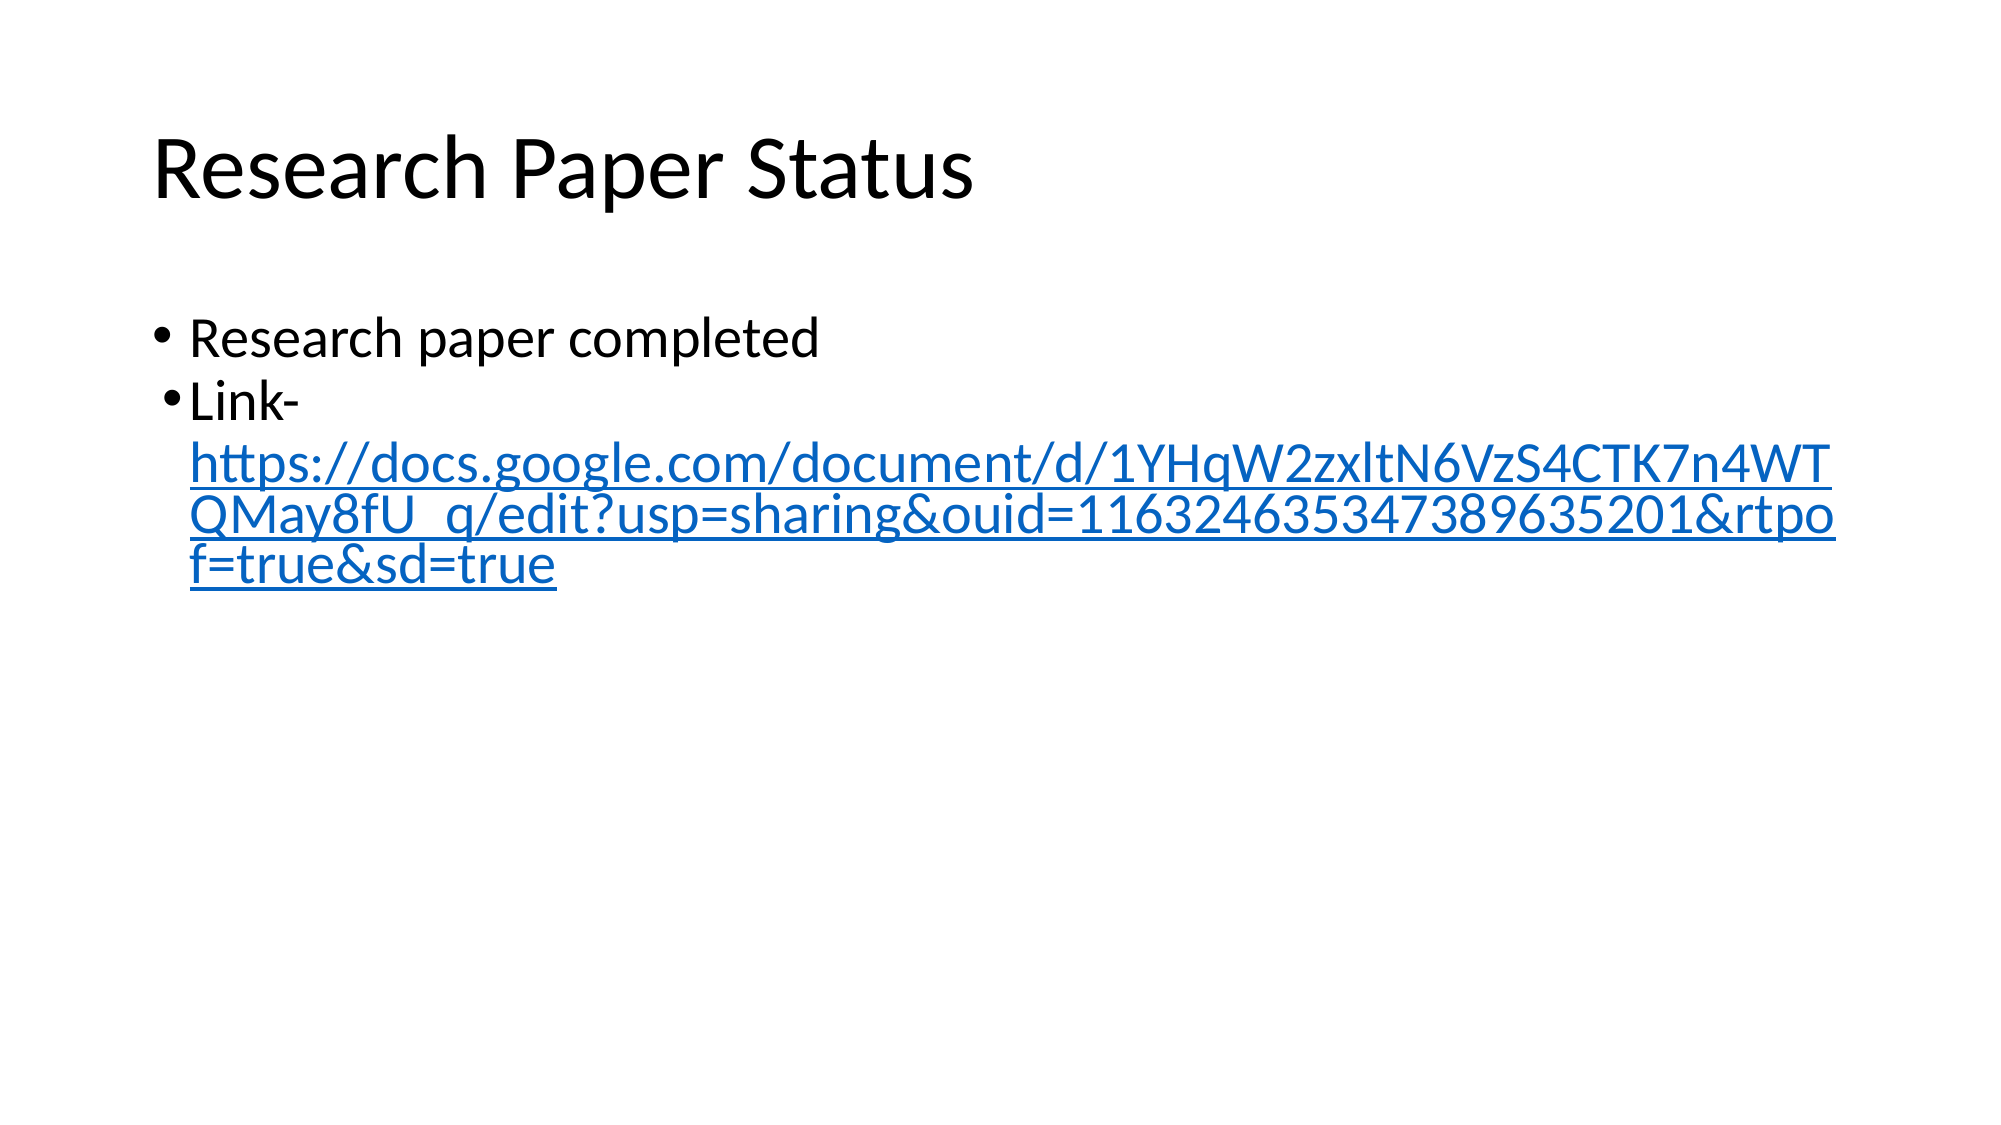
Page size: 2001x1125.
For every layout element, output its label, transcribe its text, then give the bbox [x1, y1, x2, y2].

list Research paper completed Link- https://docs.google.com/document/d/1YHqW2zxltN6VzS4CTK7n4WTQMay8fU_q/edit?usp=sharing&ouid=116324635347389635201&rtpof=true&sd=true [137, 299, 1863, 1014]
title Research Paper Status [137, 59, 1863, 278]
